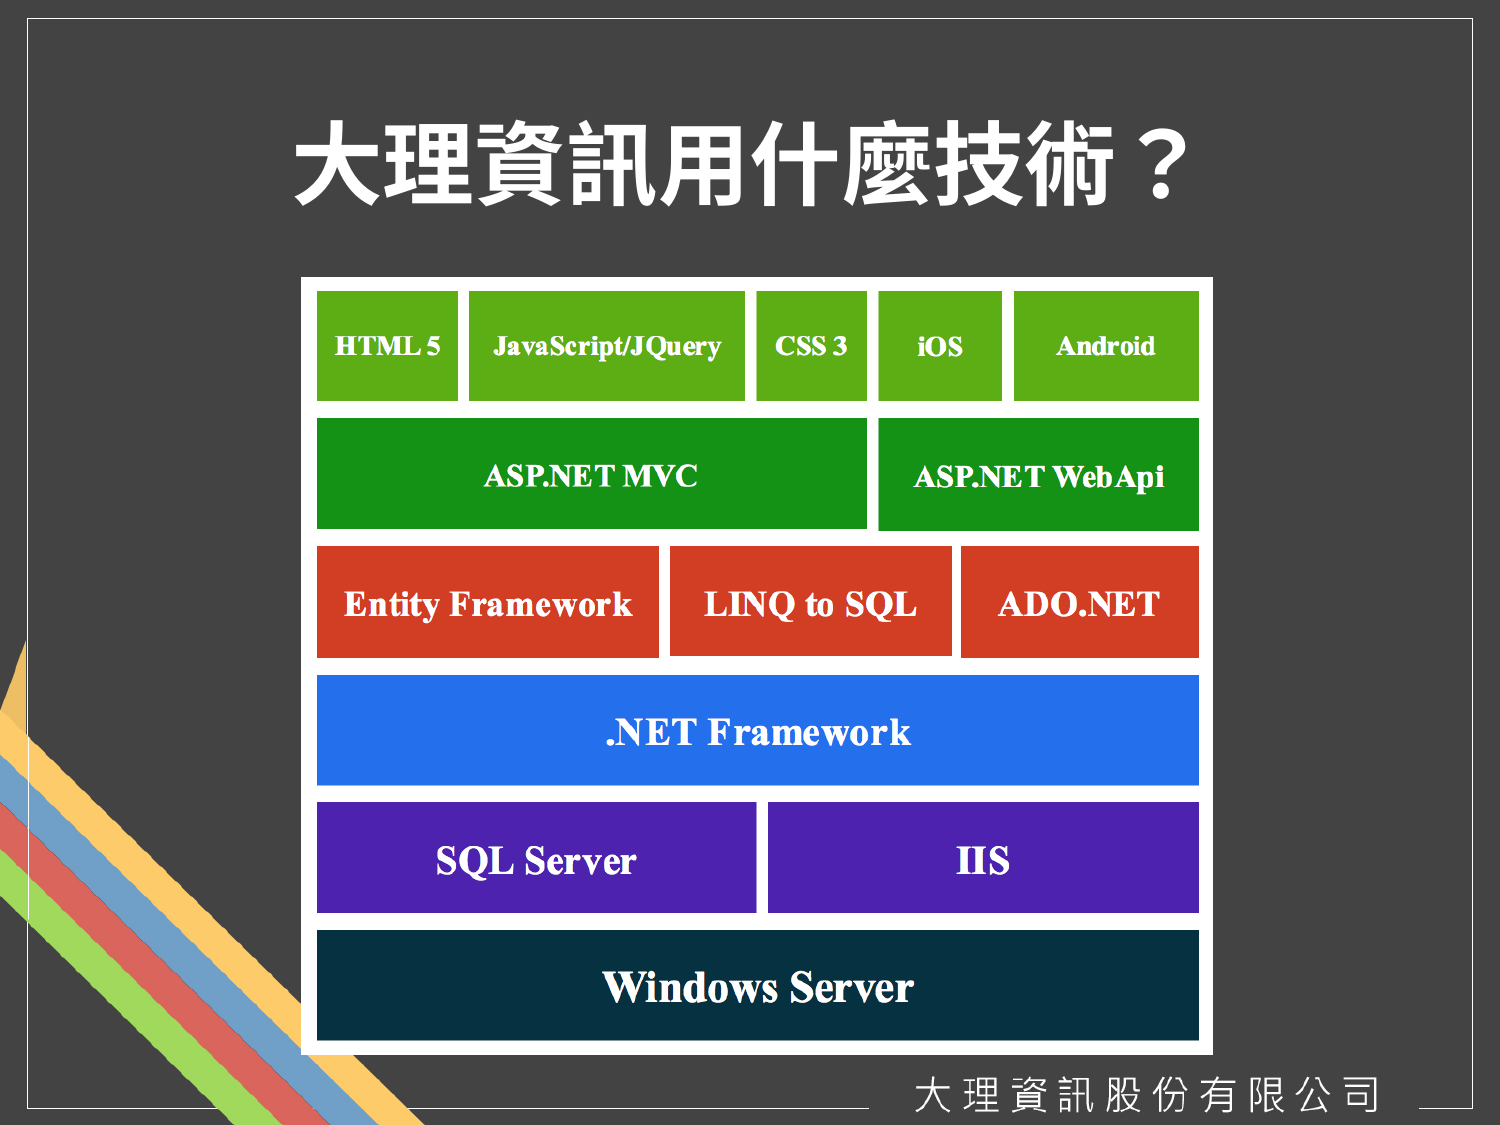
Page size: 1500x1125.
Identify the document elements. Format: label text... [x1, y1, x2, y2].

title 大理資訊用什麼技術？ [103, 59, 1397, 278]
picture [0, 0, 1500, 1125]
